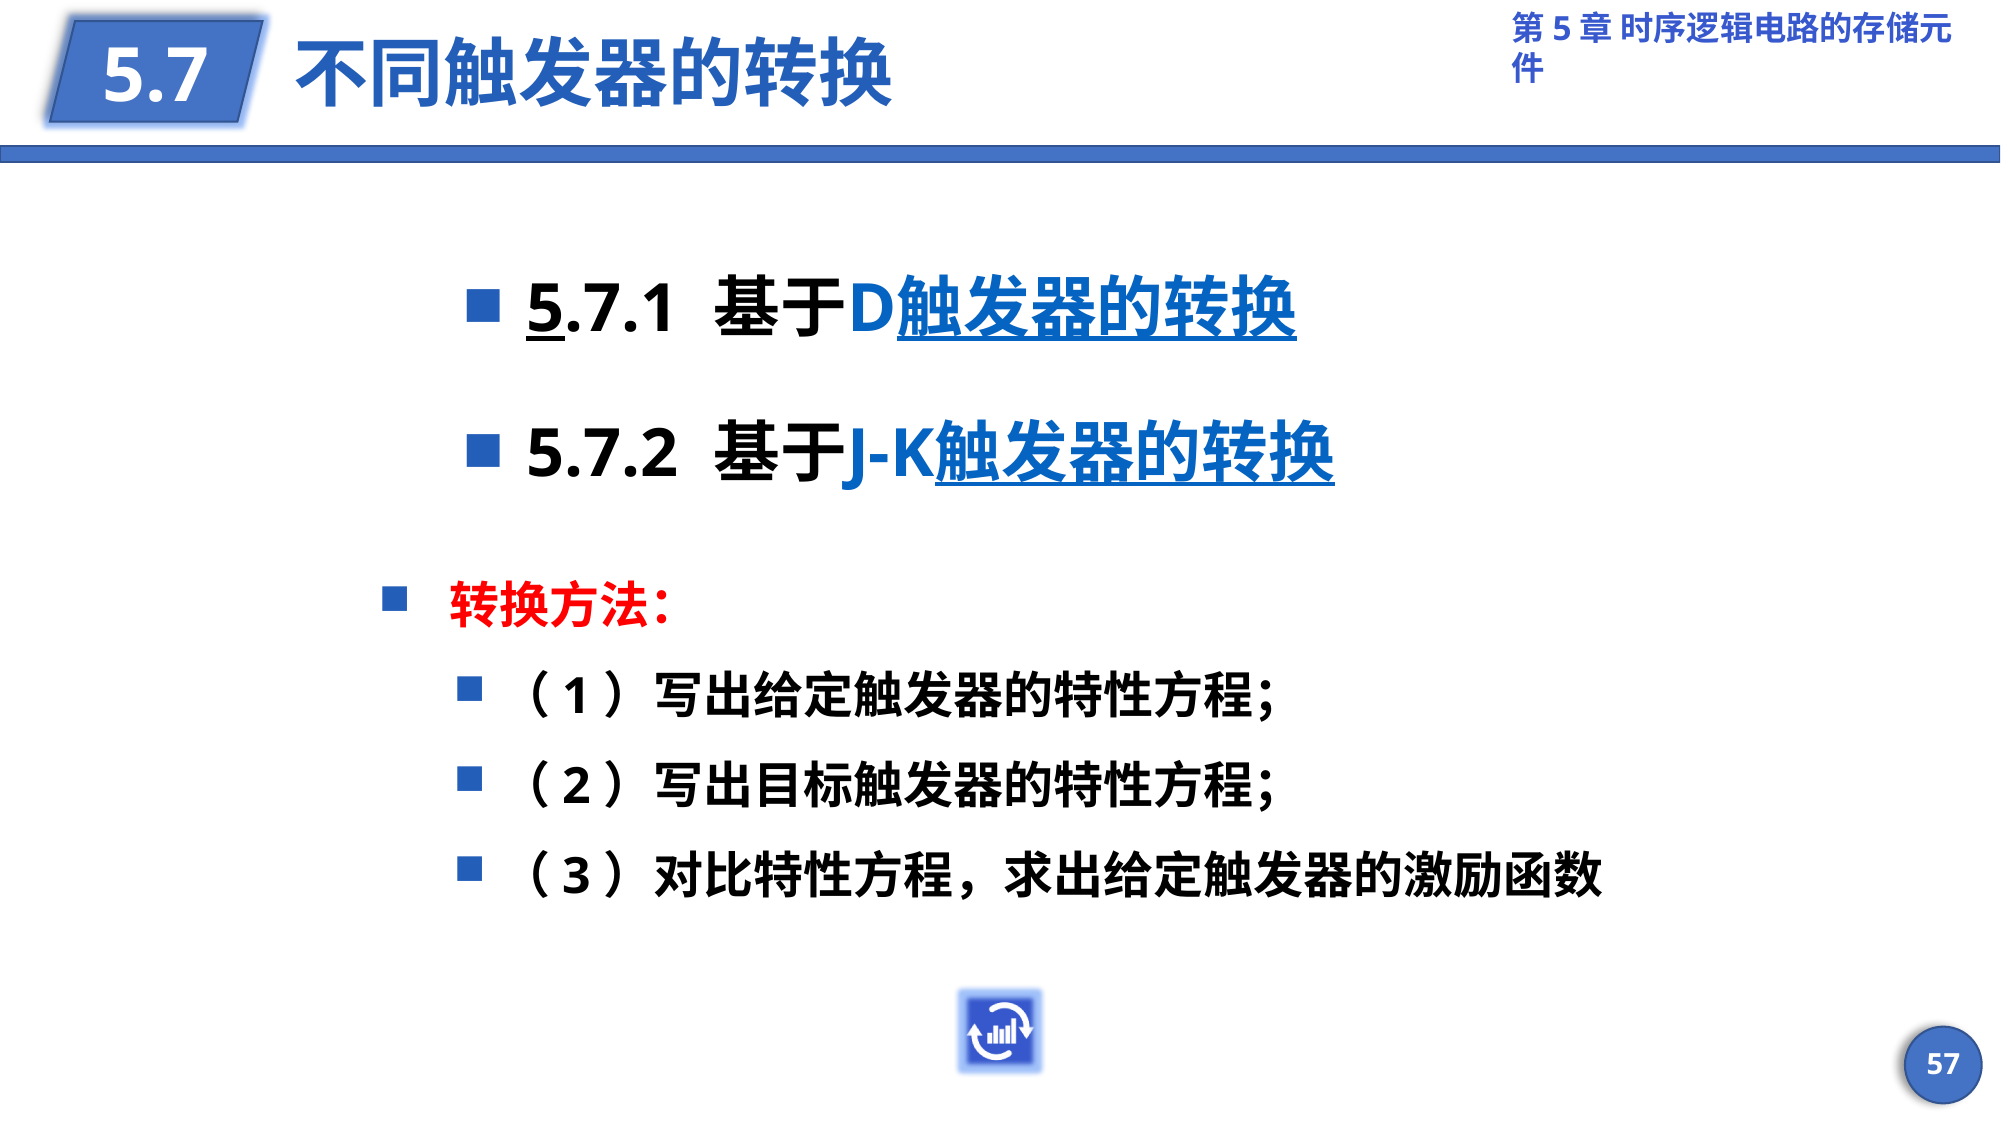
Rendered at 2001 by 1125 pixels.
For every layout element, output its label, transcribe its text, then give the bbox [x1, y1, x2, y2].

text_box 5.7 [48, 20, 264, 123]
text_box 5.7.1 基于D触发器的转换 5.7.2 基于J-K触发器的转换 [447, 208, 1595, 514]
title 不同触发器的转换 [278, 16, 1630, 137]
text_box 转换方法： （1）写出给定触发器的特性方程； （2）写出目标触发器的特性方程； （3）对比特性方程，求出给定触发器的激励函数 [364, 536, 1678, 912]
slide_number 57 [1896, 1035, 1990, 1095]
picture [962, 993, 1037, 1069]
